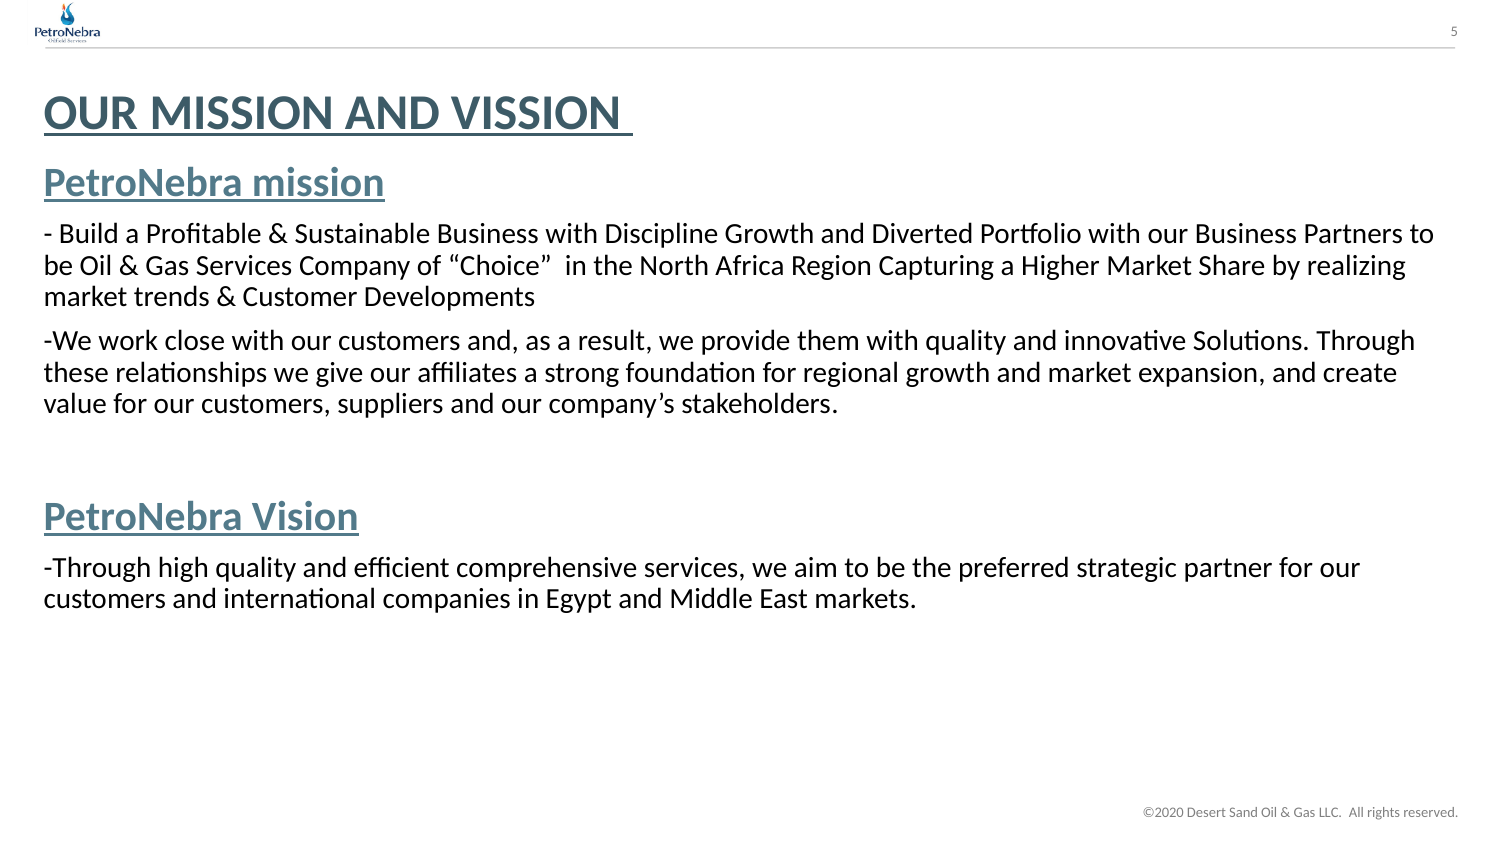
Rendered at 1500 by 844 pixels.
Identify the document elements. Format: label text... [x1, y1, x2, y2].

list PetroNebra mission - Build a Profitable & Sustainable Business with Discipline Growth and Diverted Portfolio with our Business Partners to be Oil & Gas Services Company of “Choice” in the North Africa Region Capturing a Higher Market Share by realizing market trends & Customer Developments -We work close with our customers and, as a result, we provide them with quality and innovative Solutions. Through these relationships we give our affiliates a strong foundation for regional growth and market expansion, and create value for our customers, suppliers and our company’s stakeholders. PetroNebra Vision -Through high quality and efficient comprehensive services, we aim to be the preferred strategic partner for our customers and international companies in Egypt and Middle East markets. [28, 153, 1473, 790]
title OUR MISSION AND VISSION [28, 69, 1459, 153]
slide_number 4 [1417, 7, 1473, 53]
picture [27, 0, 105, 45]
